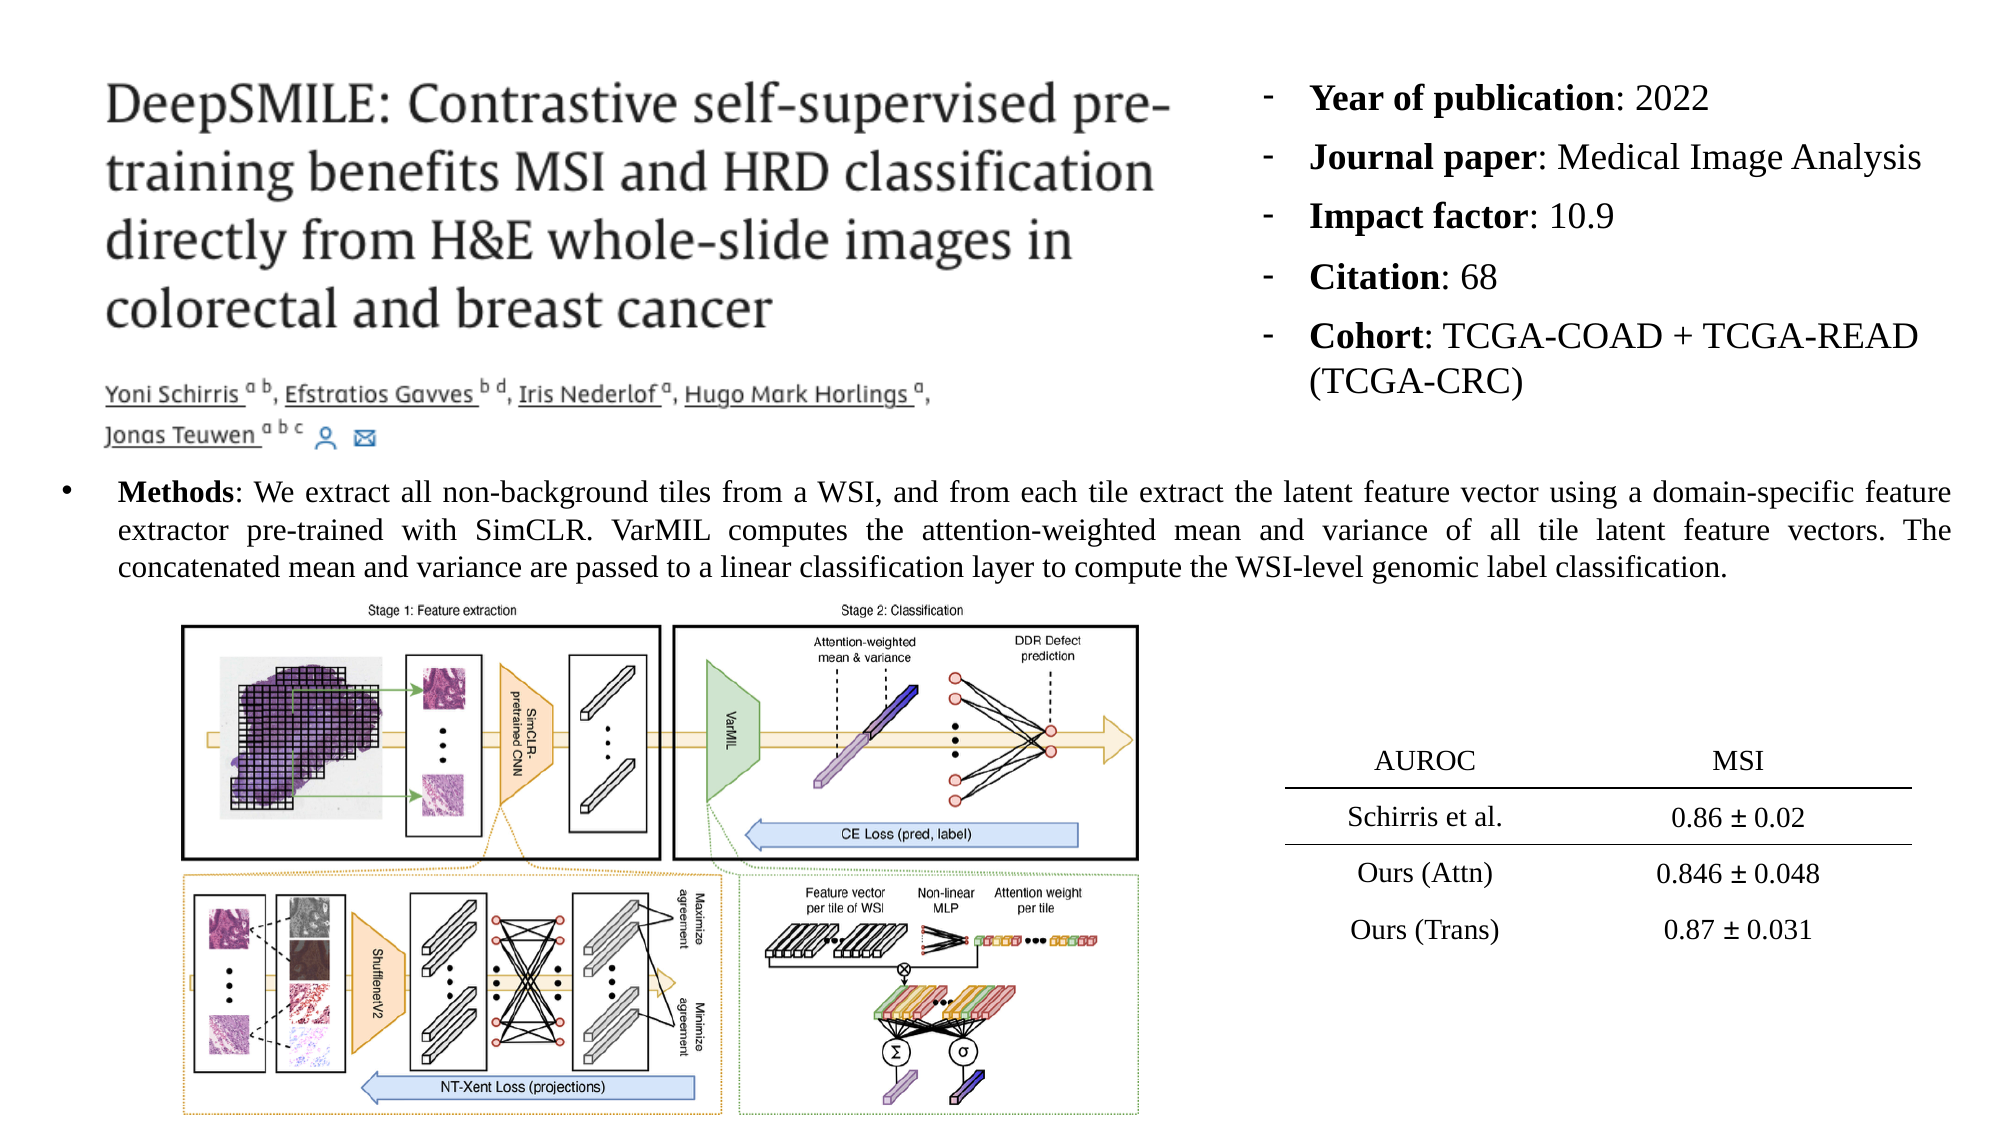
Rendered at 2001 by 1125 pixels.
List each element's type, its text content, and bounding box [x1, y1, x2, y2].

table_header AUROC [1285, 732, 1565, 787]
table_cell 0.87 ± 0.031 [1565, 901, 1912, 957]
text_box Journal paper: Medical Image Analysis [1247, 124, 1973, 183]
table_cell 0.86 ± 0.02 [1565, 789, 1912, 844]
text_box Impact factor: 10.9 [1247, 183, 1973, 244]
text_box Cohort: TCGA-COAD + TCGA-READ (TCGA-CRC) [1247, 305, 1950, 409]
text_box Year of publication: 2022 [1247, 65, 1775, 124]
table_cell Schirris et al. [1285, 789, 1565, 844]
text_box Citation: 68 [1247, 244, 1973, 305]
table_cell 0.846 ± 0.048 [1565, 845, 1912, 901]
picture [83, 59, 1202, 471]
table_header MSI [1565, 732, 1912, 787]
table_cell Ours (Attn) [1285, 845, 1565, 901]
text_box Methods: We extract all non-background tiles from a WSI, and from each tile extract the latent feature vector using a domain-specific feature extractor pre-trained with SimCLR. VarMIL computes the attention-weighted mean and variance of all tile latent feature vectors. The concatenated mean and variance are passed to a linear classification layer to compute the WSI-level genomic label classification. [46, 463, 1970, 592]
table_cell Ours (Trans) [1285, 901, 1565, 957]
picture [160, 592, 1158, 1119]
